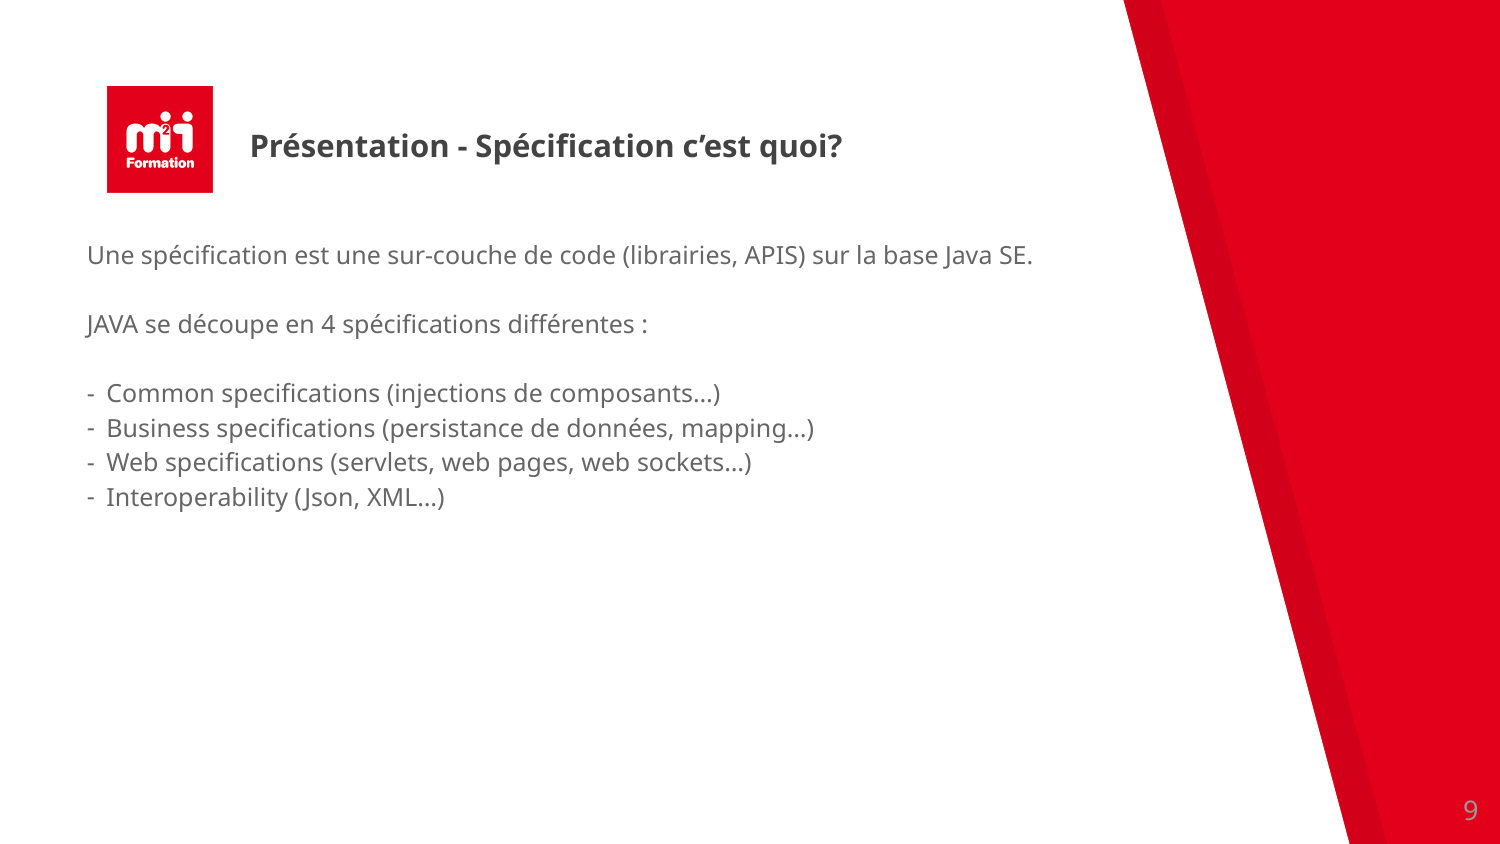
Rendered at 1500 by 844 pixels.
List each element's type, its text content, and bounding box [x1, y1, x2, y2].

text_box Une spécification est une sur-couche de code (librairies, APIS) sur la base Java SE. JAVA se découpe en 4 spécifications différentes : Common specifications (injections de composants…) Business specifications (persistance de données, mapping…) Web specifications (servlets, web pages, web sockets…) Interoperability (Json, XML…) [71, 220, 1065, 527]
title Présentation - Spécification c’est quoi? [234, 111, 1170, 179]
picture [106, 86, 214, 193]
slide_number ‹#› [1446, 551, 1494, 844]
